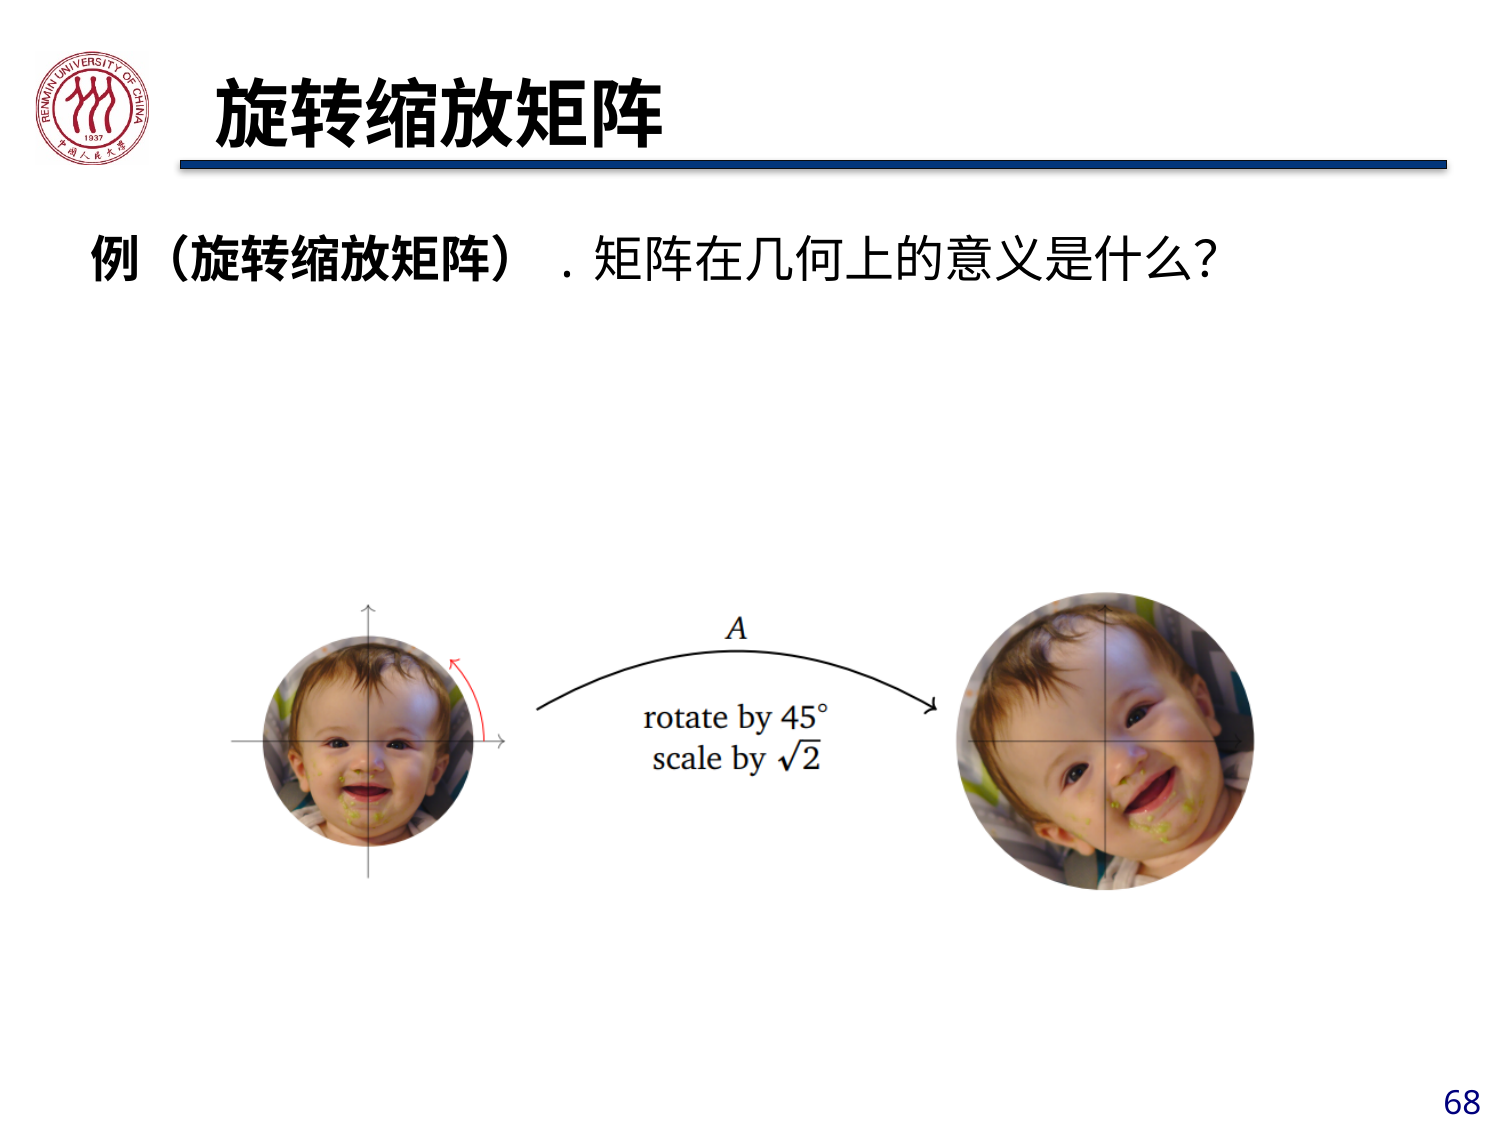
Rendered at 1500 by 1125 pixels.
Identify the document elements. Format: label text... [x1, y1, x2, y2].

picture [199, 534, 1264, 906]
picture [35, 51, 149, 165]
title 旋转缩放矩阵 [198, 18, 1407, 205]
